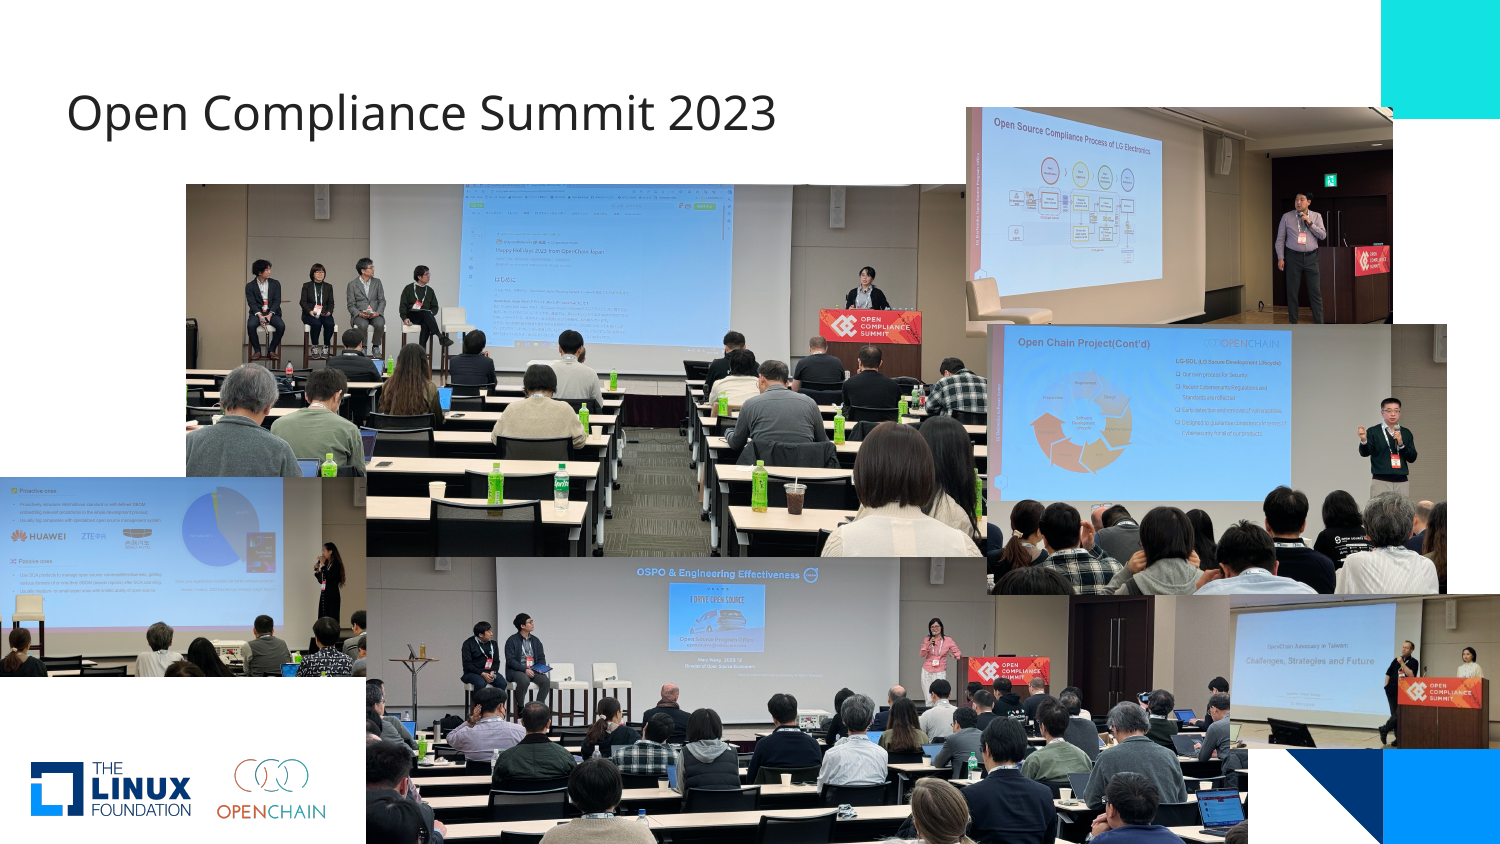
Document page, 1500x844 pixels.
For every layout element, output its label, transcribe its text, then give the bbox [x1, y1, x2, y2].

picture [215, 757, 327, 821]
picture [31, 762, 191, 816]
title Open Compliance Summit 2023 [51, 67, 1449, 167]
picture [0, 107, 1500, 844]
